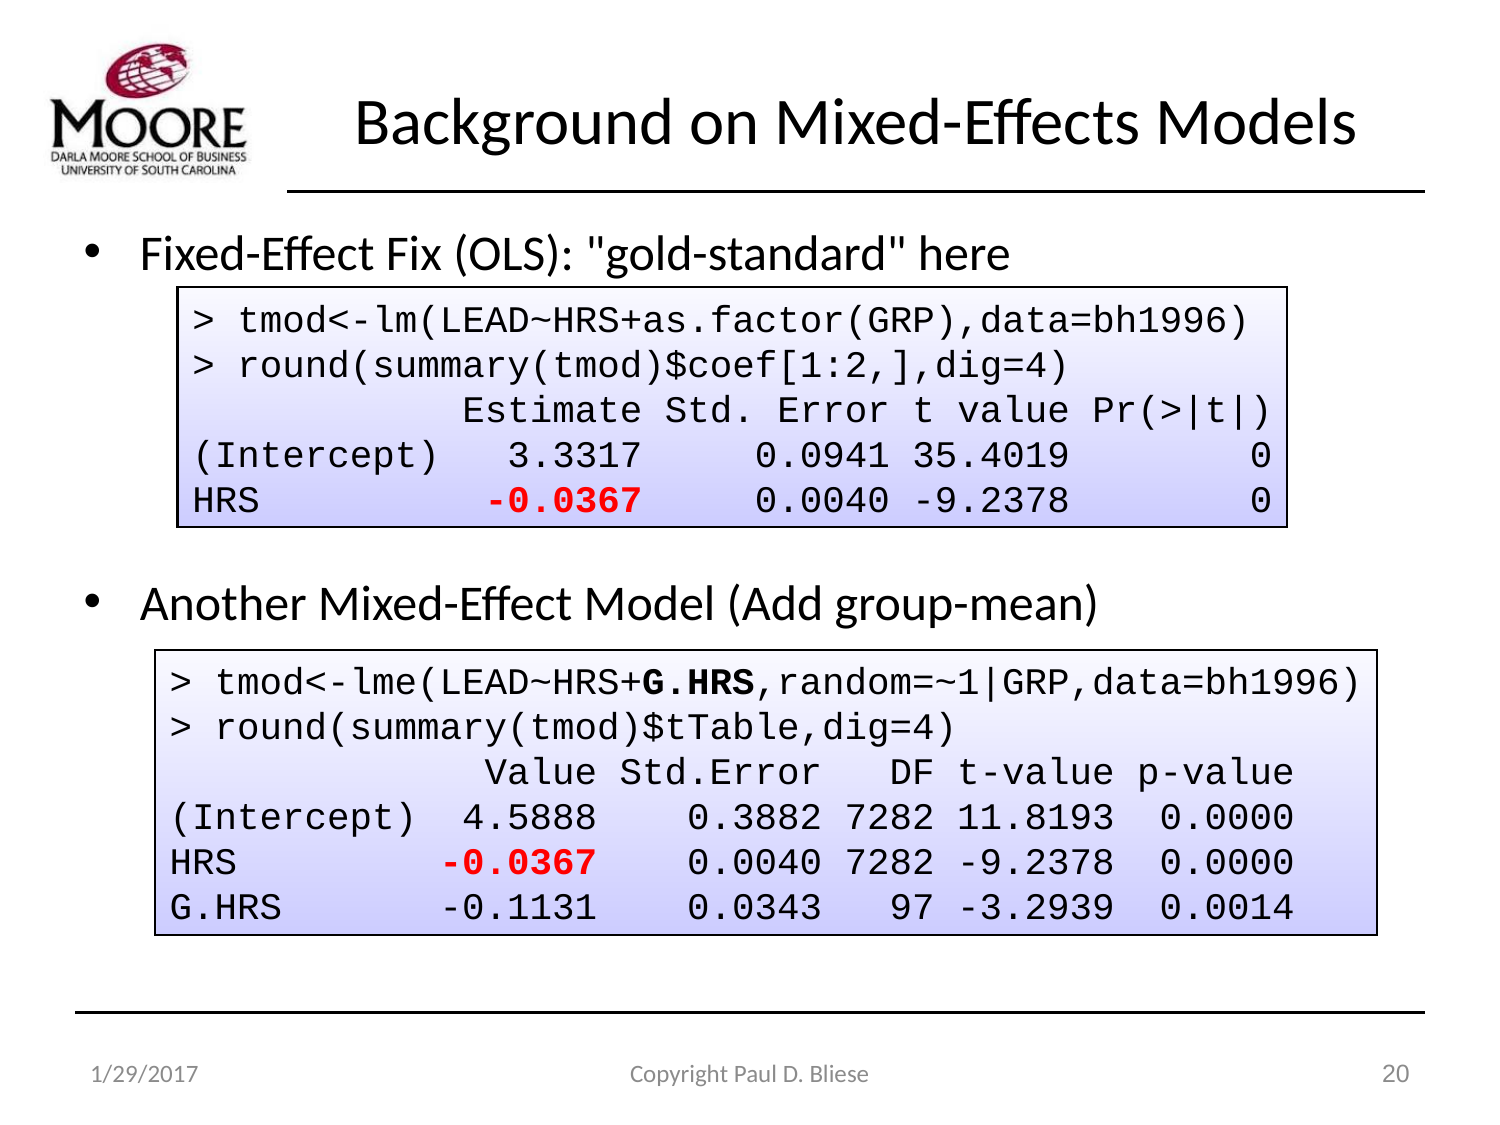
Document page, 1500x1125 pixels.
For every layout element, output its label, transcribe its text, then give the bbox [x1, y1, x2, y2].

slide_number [75, 1042, 425, 1103]
picture [35, 24, 262, 191]
title Background on Mixed-Effects Models [287, 45, 1425, 192]
footer Copyright Paul D. Bliese [512, 1042, 988, 1103]
slide_number 20 [1074, 1042, 1425, 1103]
list Fixed-Effect Fix (OLS): "gold-standard" here Another Mixed-Effect Model (Add group-mean) [68, 212, 1419, 1000]
text_box > tmod<-lm(LEAD~HRS+as.factor(GRP),data=bh1996) > round(summary(tmod)$coef[1:2,],dig=4) Estimate Std. Error t value Pr(>|t|) (Intercept) 3.3317 0.0941 35.4019 0 HRS -0.0367 0.0040 -9.2378 0 [177, 287, 1288, 528]
text_box > tmod<-lme(LEAD~HRS+G.HRS,random=~1|GRP,data=bh1996) > round(summary(tmod)$tTable,dig=4) Value Std.Error DF t-value p-value (Intercept) 4.5888 0.3882 7282 11.8193 0.0000 HRS -0.0367 0.0040 7282 -9.2378 0.0000 G.HRS -0.1131 0.0343 97 -3.2939 0.0014 [154, 649, 1377, 935]
